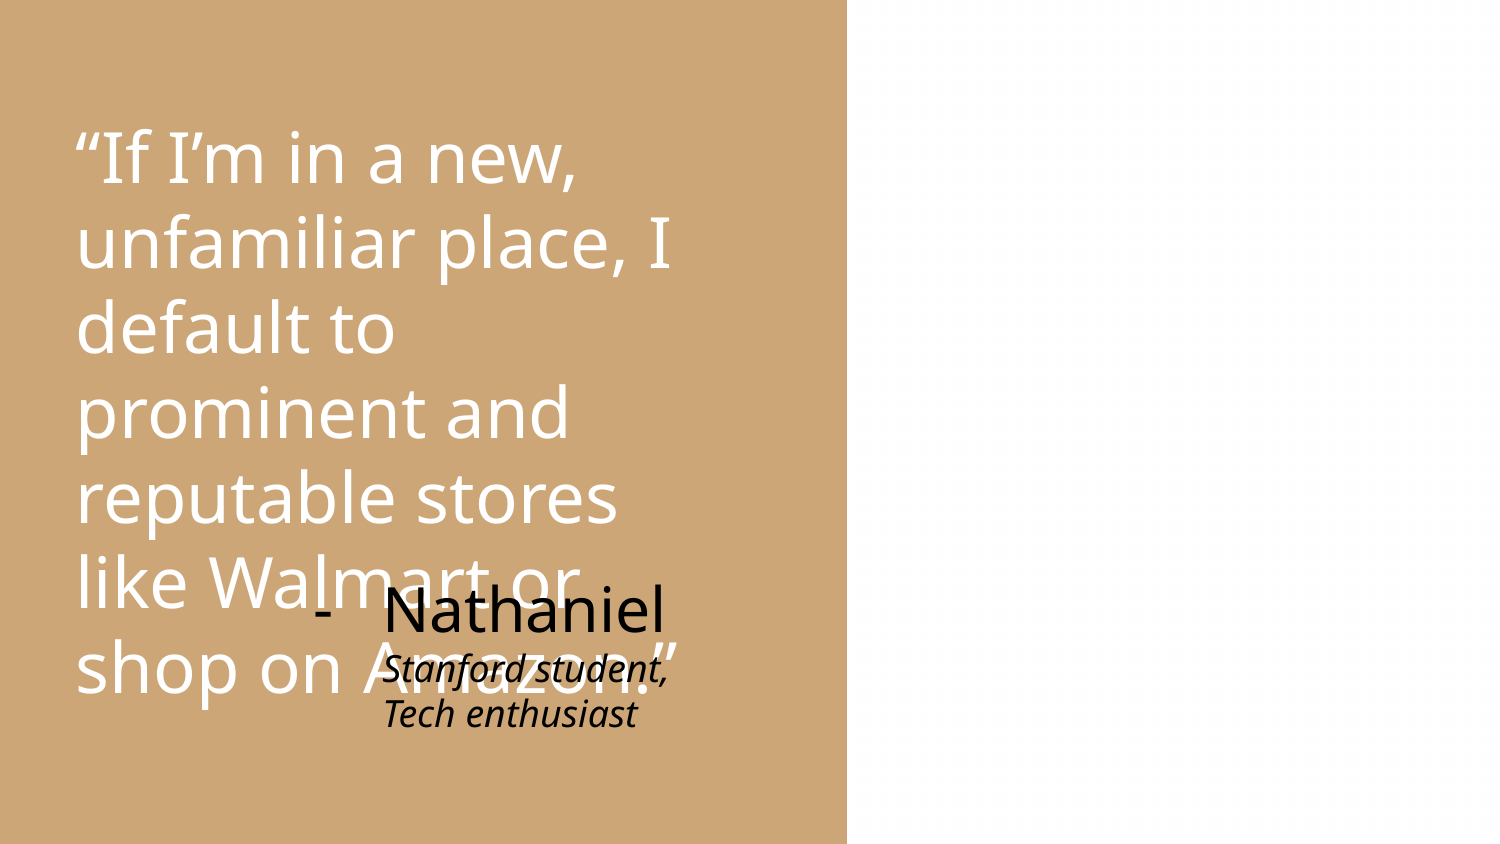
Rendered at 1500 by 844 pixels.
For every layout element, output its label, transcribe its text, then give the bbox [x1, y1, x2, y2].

picture [847, 0, 1500, 844]
text_box Nathaniel Stanford student, Tech enthusiast [292, 555, 765, 751]
text_box “If I’m in a new, unfamiliar place, I default to prominent and reputable stores like Walmart or shop on Amazon.” [60, 98, 752, 808]
